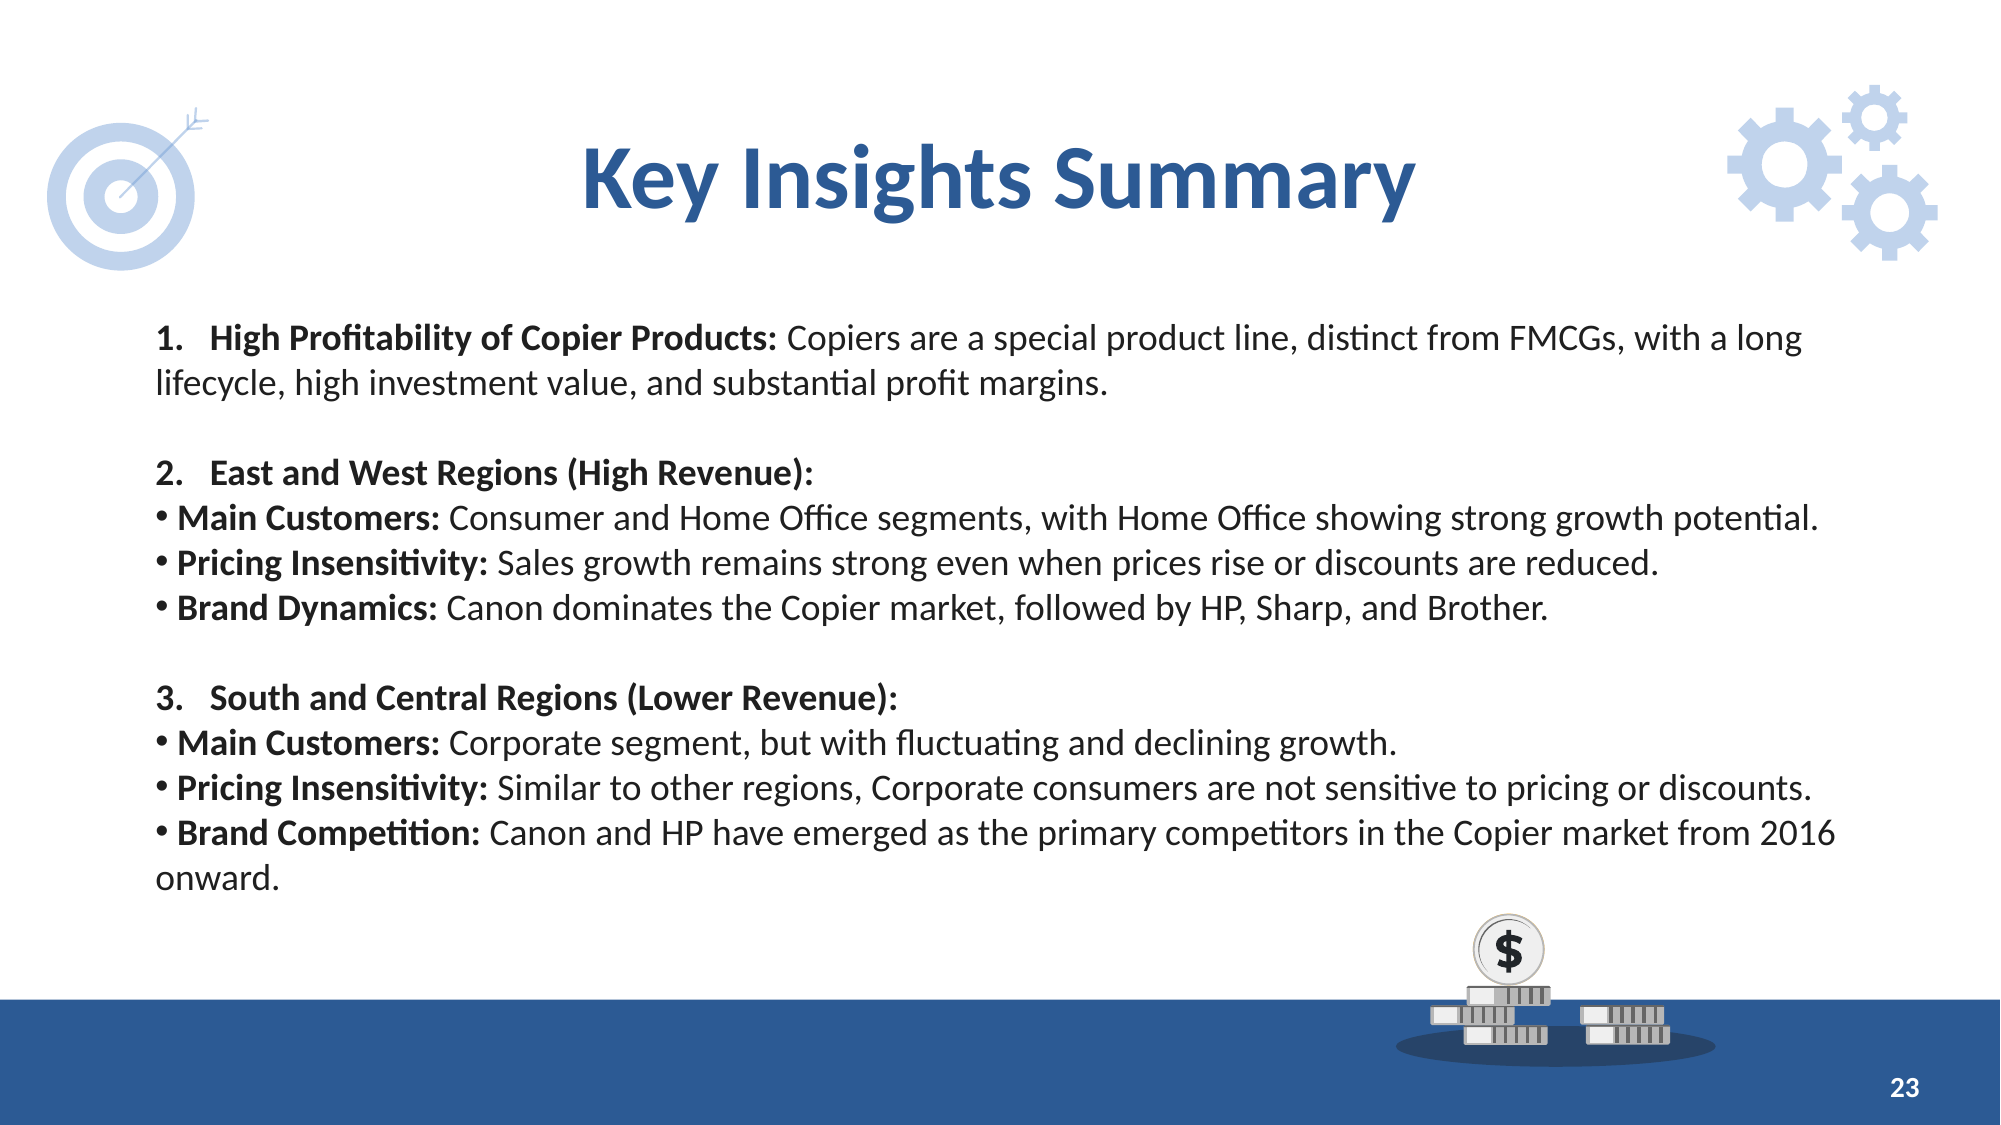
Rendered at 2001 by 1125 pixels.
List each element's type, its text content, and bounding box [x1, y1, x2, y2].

text_box 23 [933, 1061, 1935, 1111]
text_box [1430, 911, 1671, 1046]
text_box [1395, 1032, 1716, 1061]
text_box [46, 106, 210, 271]
text_box 1. High Profitability of Copier Products: Copiers are a special product line, distinct from FMCGs, with a long lifecycle, high investment value, and substantial profit margins. 2. East and West Regions (High Revenue): Main Customers: Consumer and Home Office segments, with Home Office showing strong growth potential. Pricing Insensitivity: Sales growth remains strong even when prices rise or discounts are reduced. Brand Dynamics: Canon dominates the Copier market, followed by HP, Sharp, and Brother. 3. South and Central Regions (Lower Revenue): Main Customers: Corporate segment, but with fluctuating and declining growth. Pricing Insensitivity: Similar to other regions, Corporate consumers are not sensitive to pricing or discounts. Brand Competition: Canon and HP have emerged as the primary competitors in the Copier market from 2016 onward. [140, 305, 1924, 906]
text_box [1727, 84, 1938, 261]
title Key Insights Summary [157, 101, 1722, 227]
